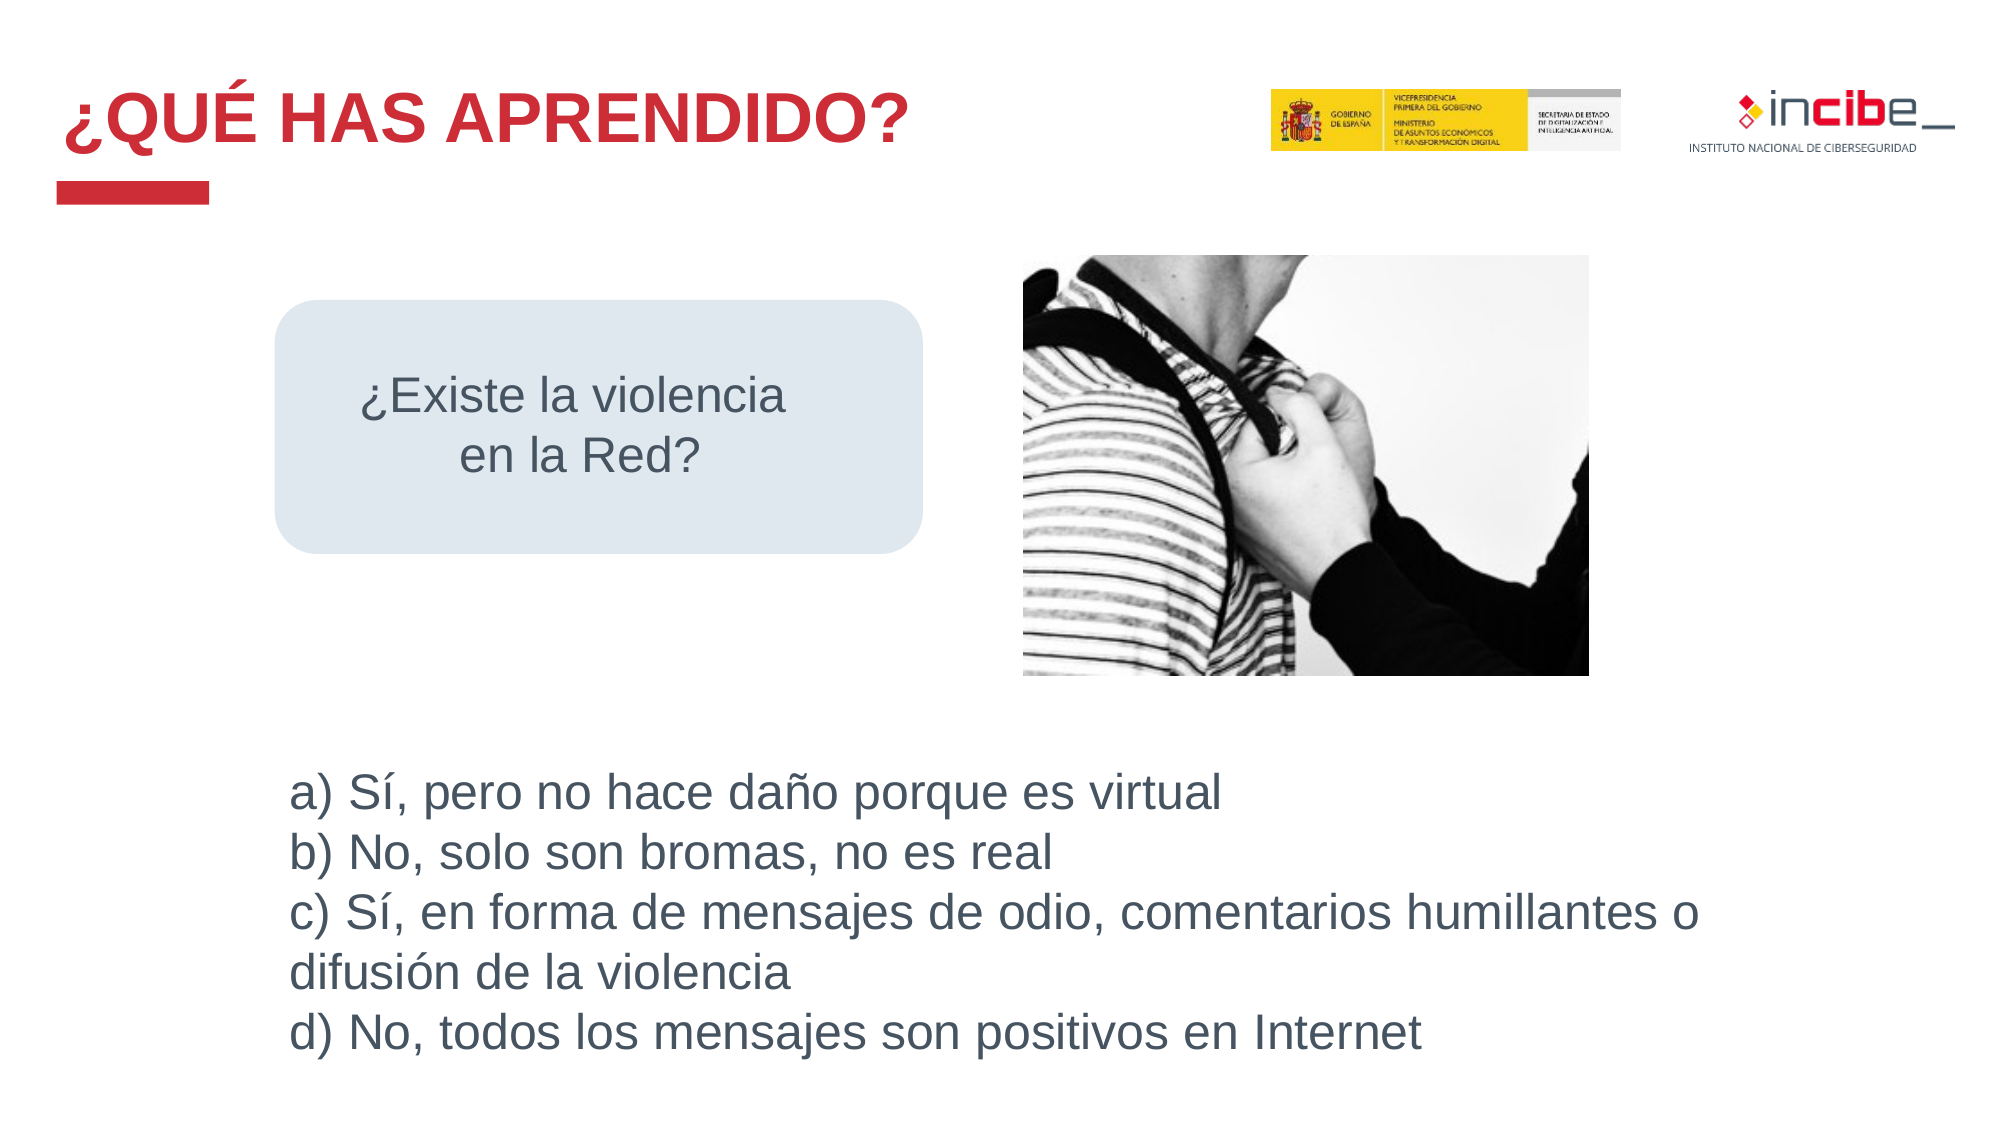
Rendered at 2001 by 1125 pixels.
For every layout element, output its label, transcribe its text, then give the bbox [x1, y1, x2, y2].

picture [1023, 255, 1589, 677]
text_box [274, 299, 924, 552]
text_box a) Sí, pero no hace daño porque es virtual b) No, solo son bromas, no es real c) Sí, en forma de mensajes de odio, comentarios humillantes o difusión de la violencia d) No, todos los mensajes son positivos en Internet [896, 751, 1776, 1049]
picture [1271, 89, 1621, 151]
picture [1690, 90, 1955, 152]
list ¿QUÉ HAS APRENDIDO? [56, 71, 1176, 158]
text_box ¿Existe la violencia en la Red? [265, 355, 896, 1049]
